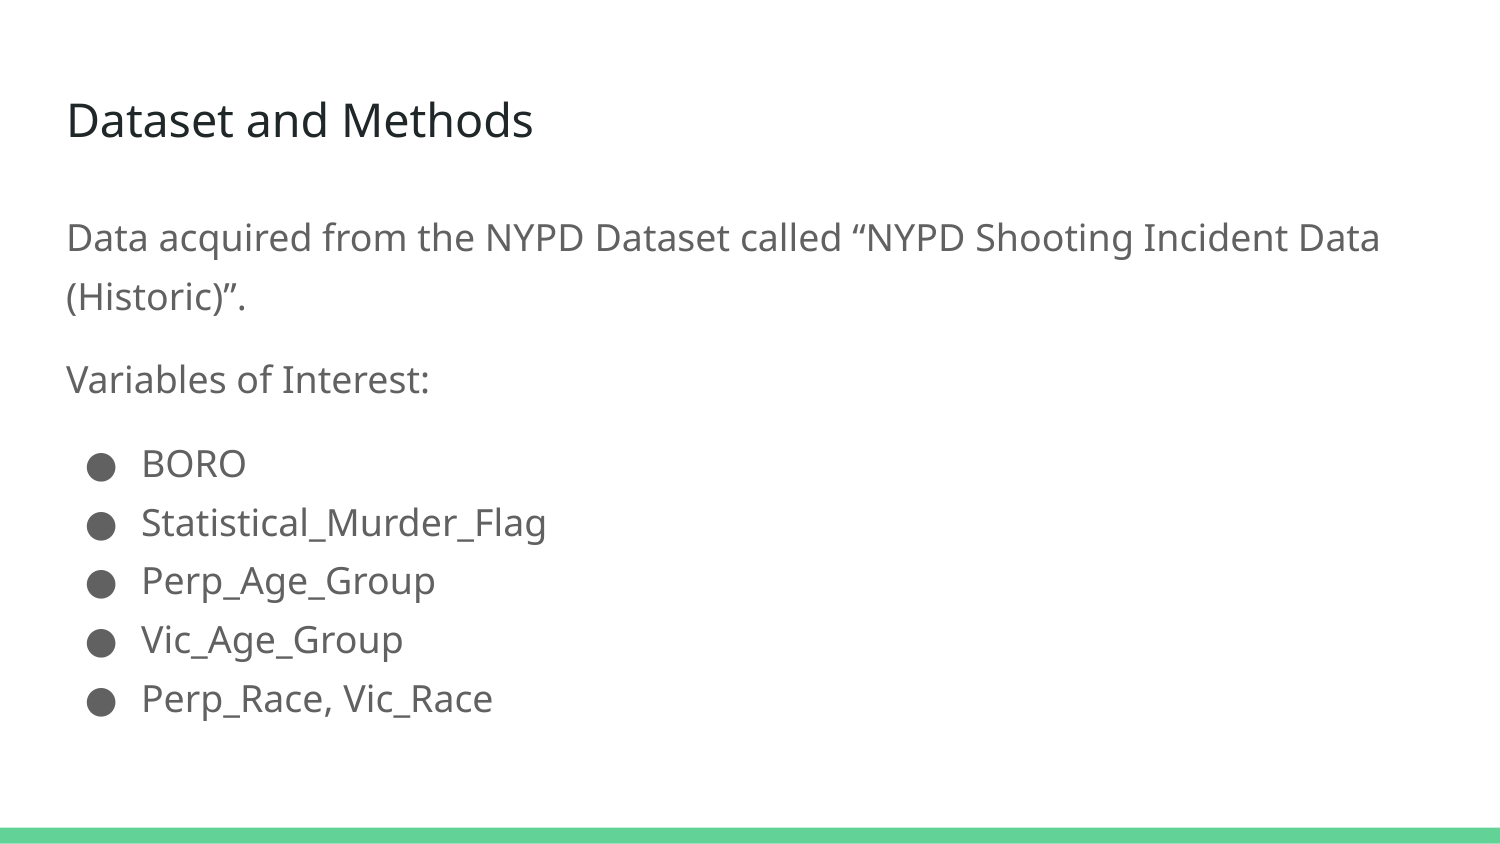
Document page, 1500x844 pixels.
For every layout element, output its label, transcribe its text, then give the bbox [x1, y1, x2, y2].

title Dataset and Methods [51, 72, 1449, 167]
list Data acquired from the NYPD Dataset called “NYPD Shooting Incident Data (Historic)”. Variables of Interest: BORO Statistical_Murder_Flag Perp_Age_Group Vic_Age_Group Perp_Race, Vic_Race [51, 189, 1449, 750]
